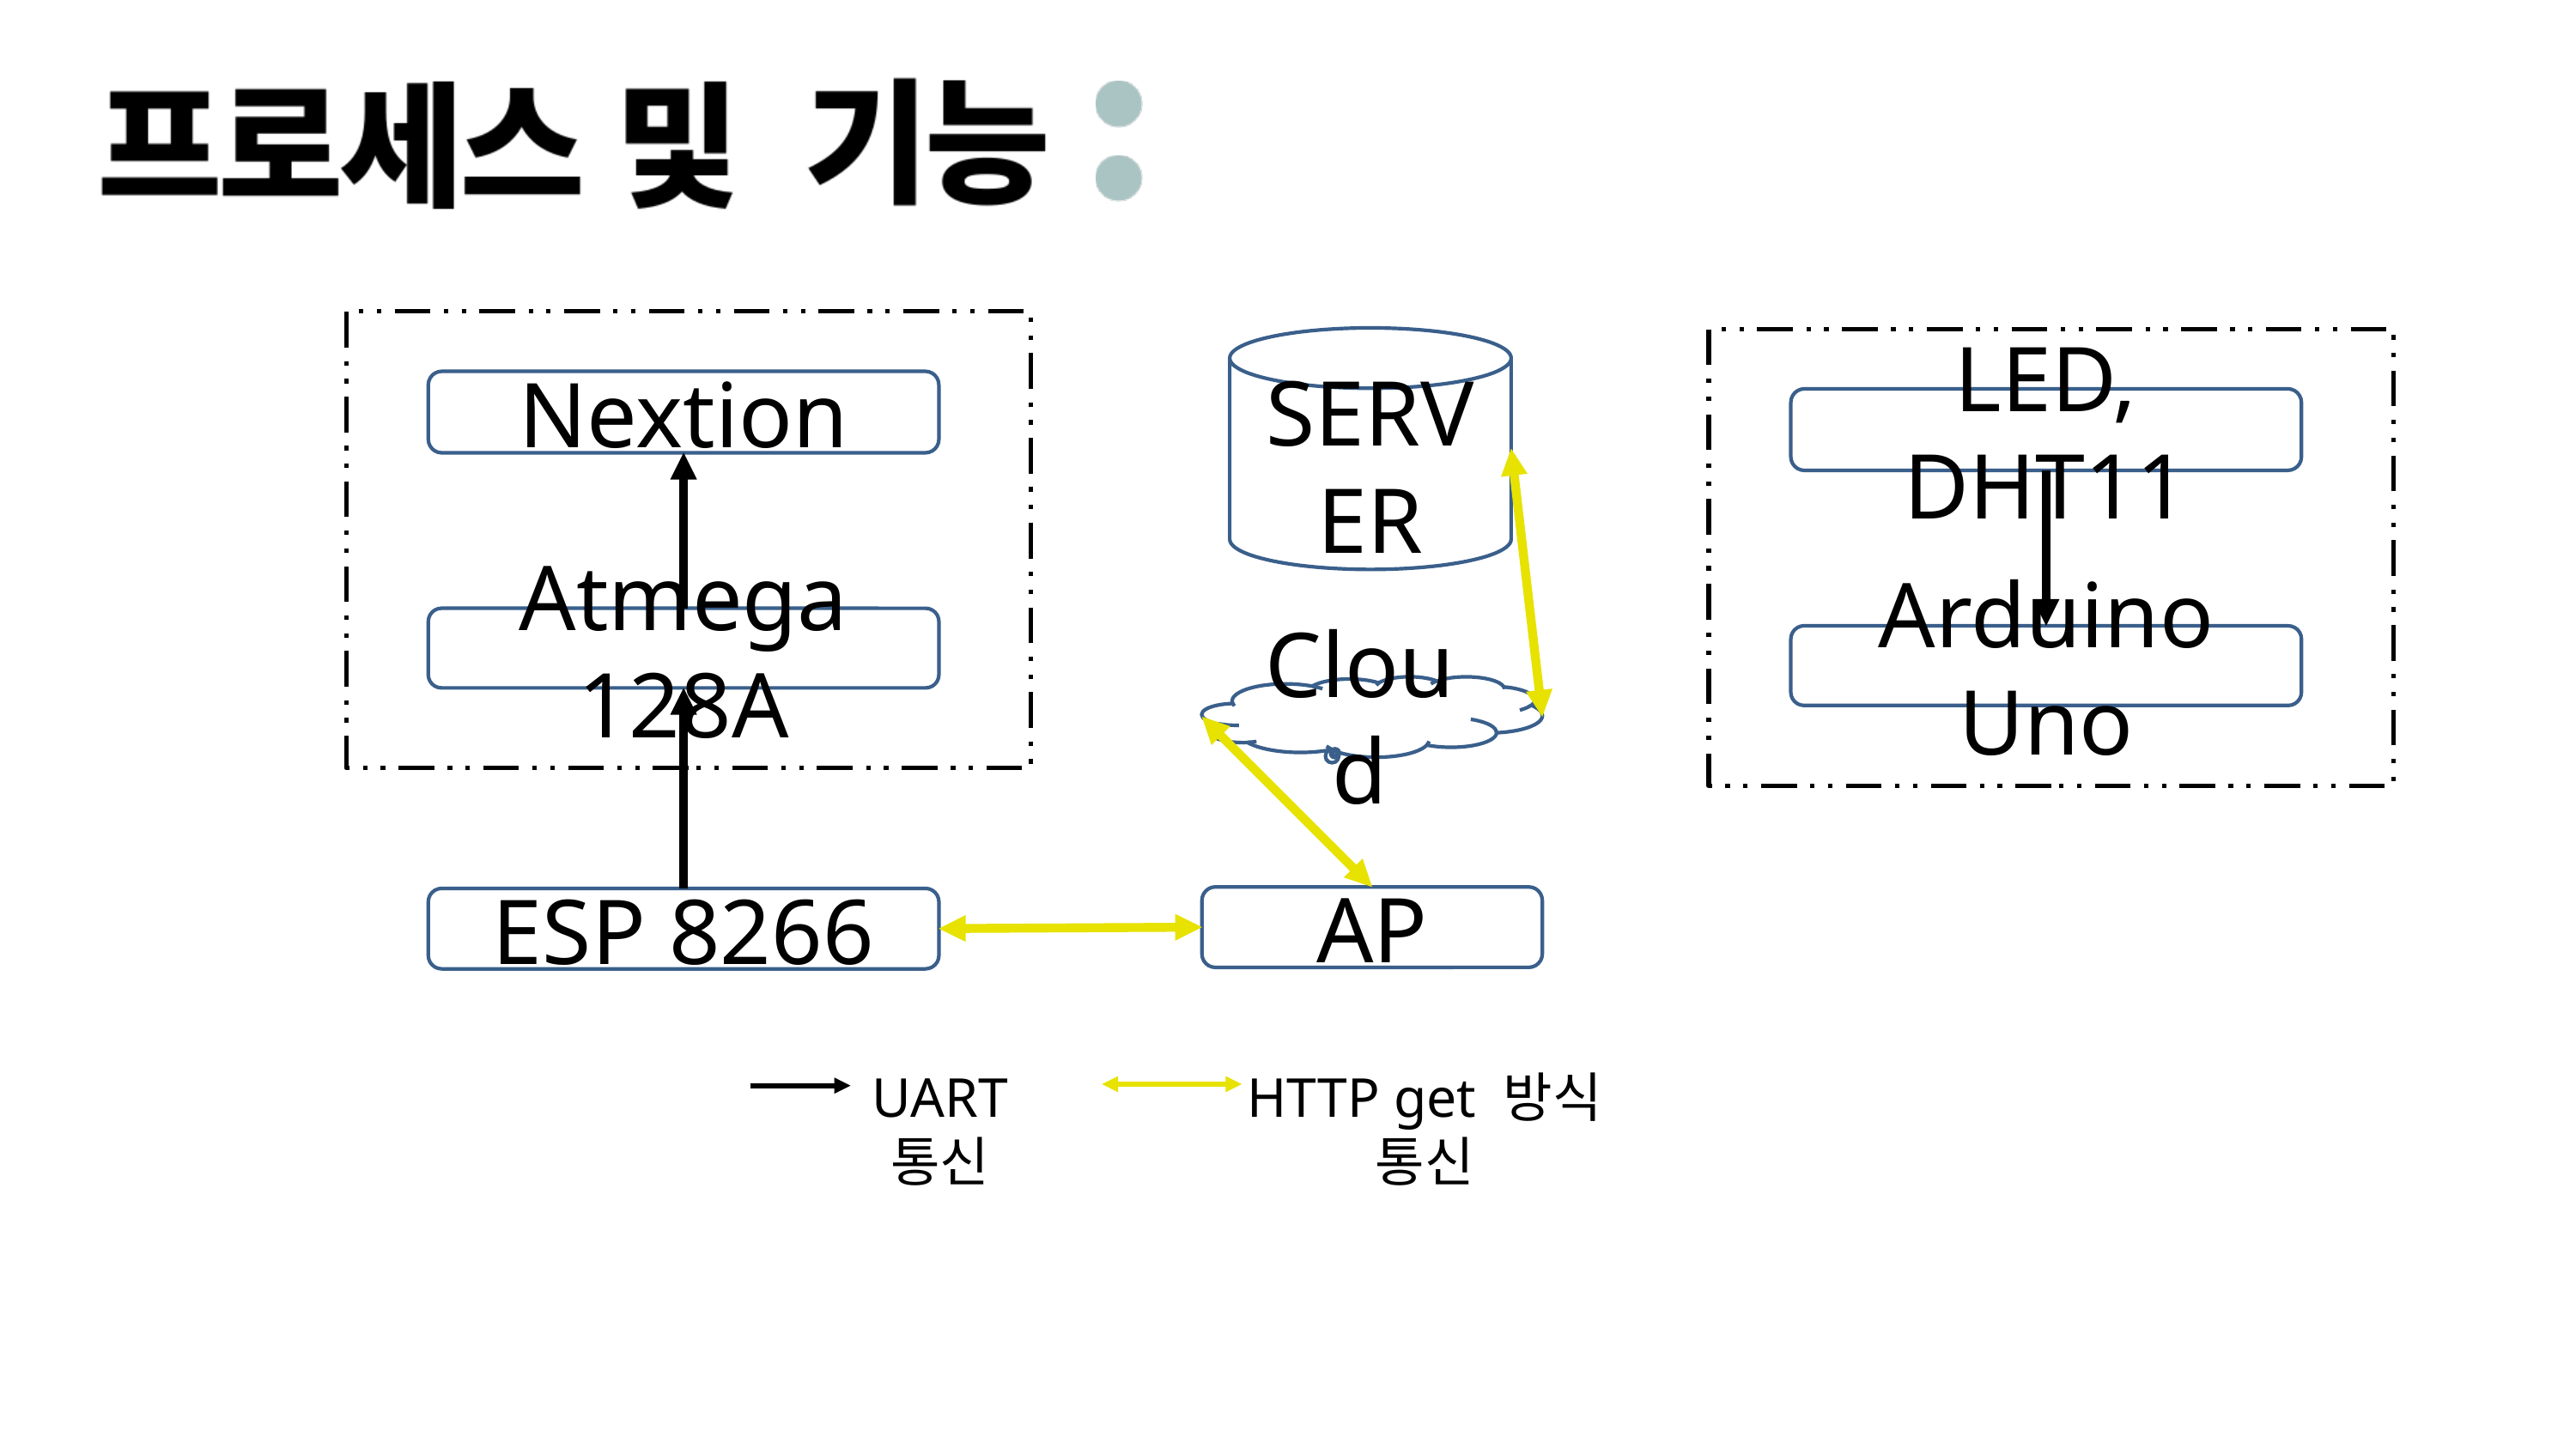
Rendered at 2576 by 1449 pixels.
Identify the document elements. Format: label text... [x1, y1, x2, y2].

text_box Arduino Uno [1789, 623, 2304, 707]
text_box [1707, 327, 2396, 787]
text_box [657, 411, 975, 599]
picture [76, 23, 1539, 269]
text_box UART 통신 [850, 1051, 1030, 1205]
text_box Cloud [1200, 675, 1545, 765]
text_box AP [1200, 885, 1545, 970]
text_box [13, 304, 1741, 1173]
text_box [2020, 428, 2337, 617]
text_box [344, 310, 1033, 770]
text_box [1370, 569, 1373, 682]
text_box LED, DHT11 [1789, 386, 2304, 473]
text_box SERVER [1228, 325, 1513, 572]
text_box ESP 8266 [426, 886, 941, 971]
text_box Atmega 128A [426, 606, 941, 690]
text_box Nextion [426, 369, 941, 455]
text_box HTTP get 방식 통신 [1233, 1051, 1616, 1205]
